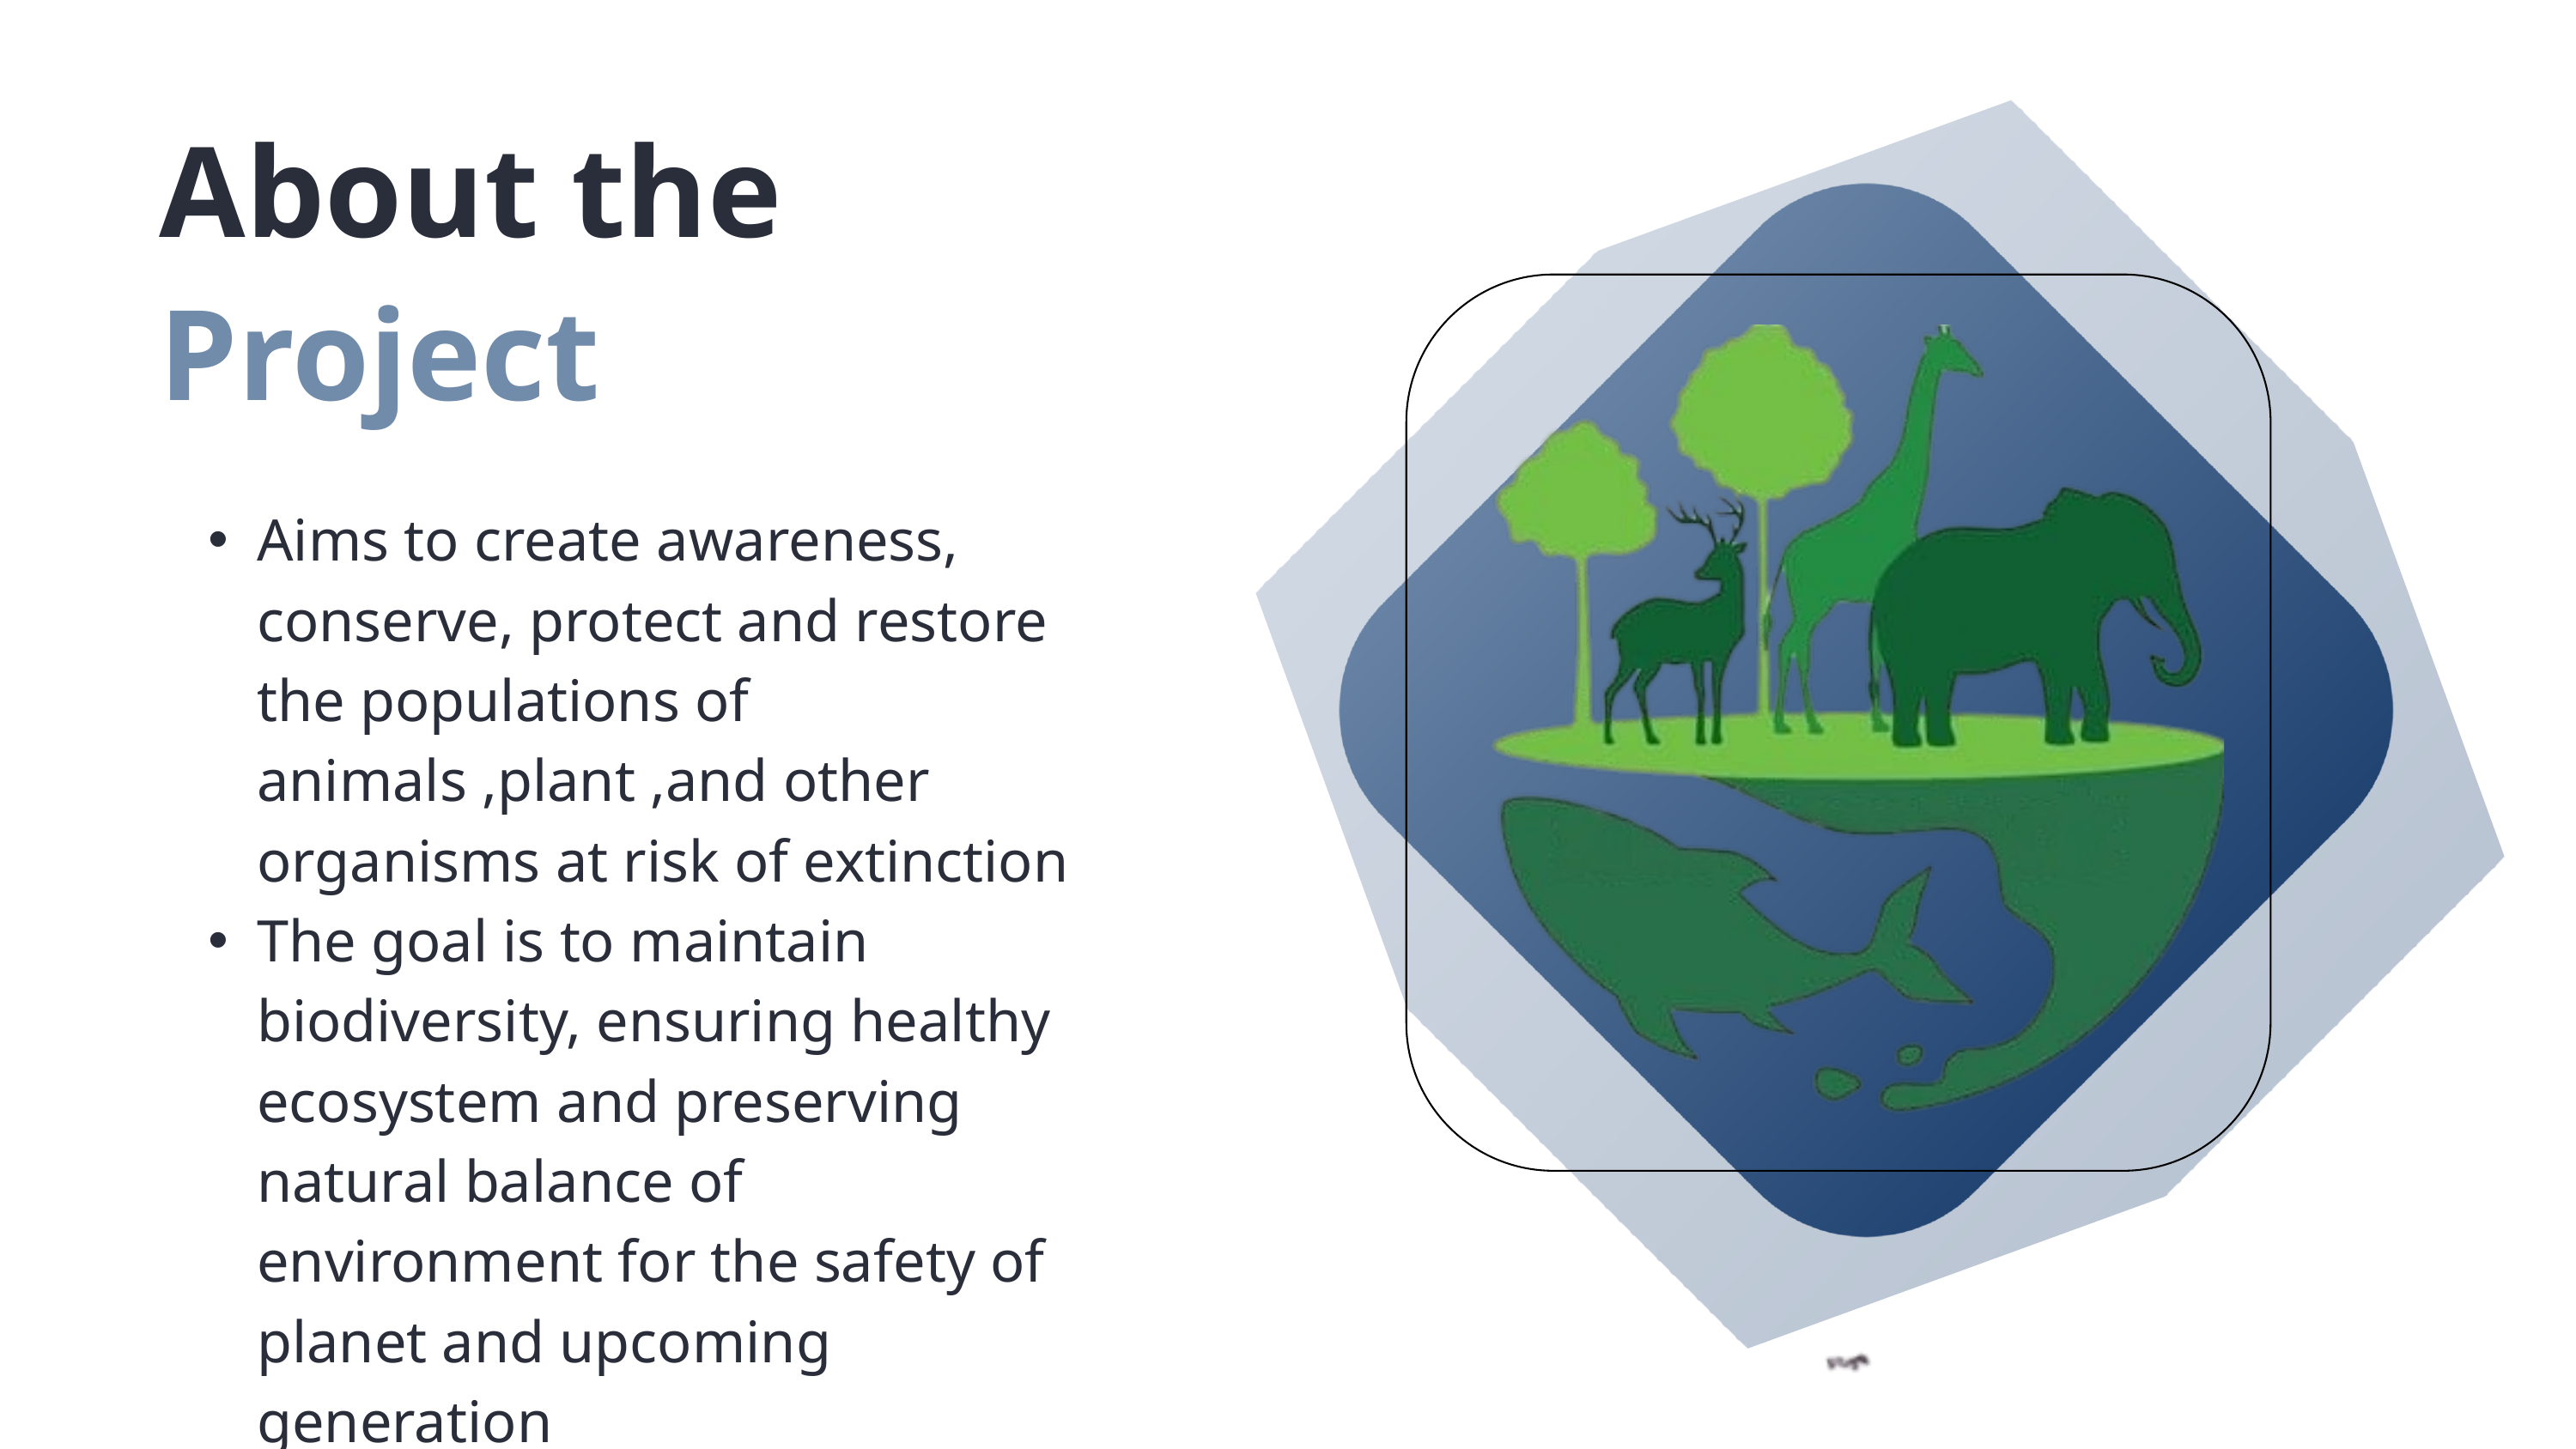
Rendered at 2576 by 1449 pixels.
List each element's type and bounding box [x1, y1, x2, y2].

text_box [159, 99, 1187, 1449]
text_box [1185, 30, 2575, 1419]
text_box [1406, 274, 2271, 1172]
